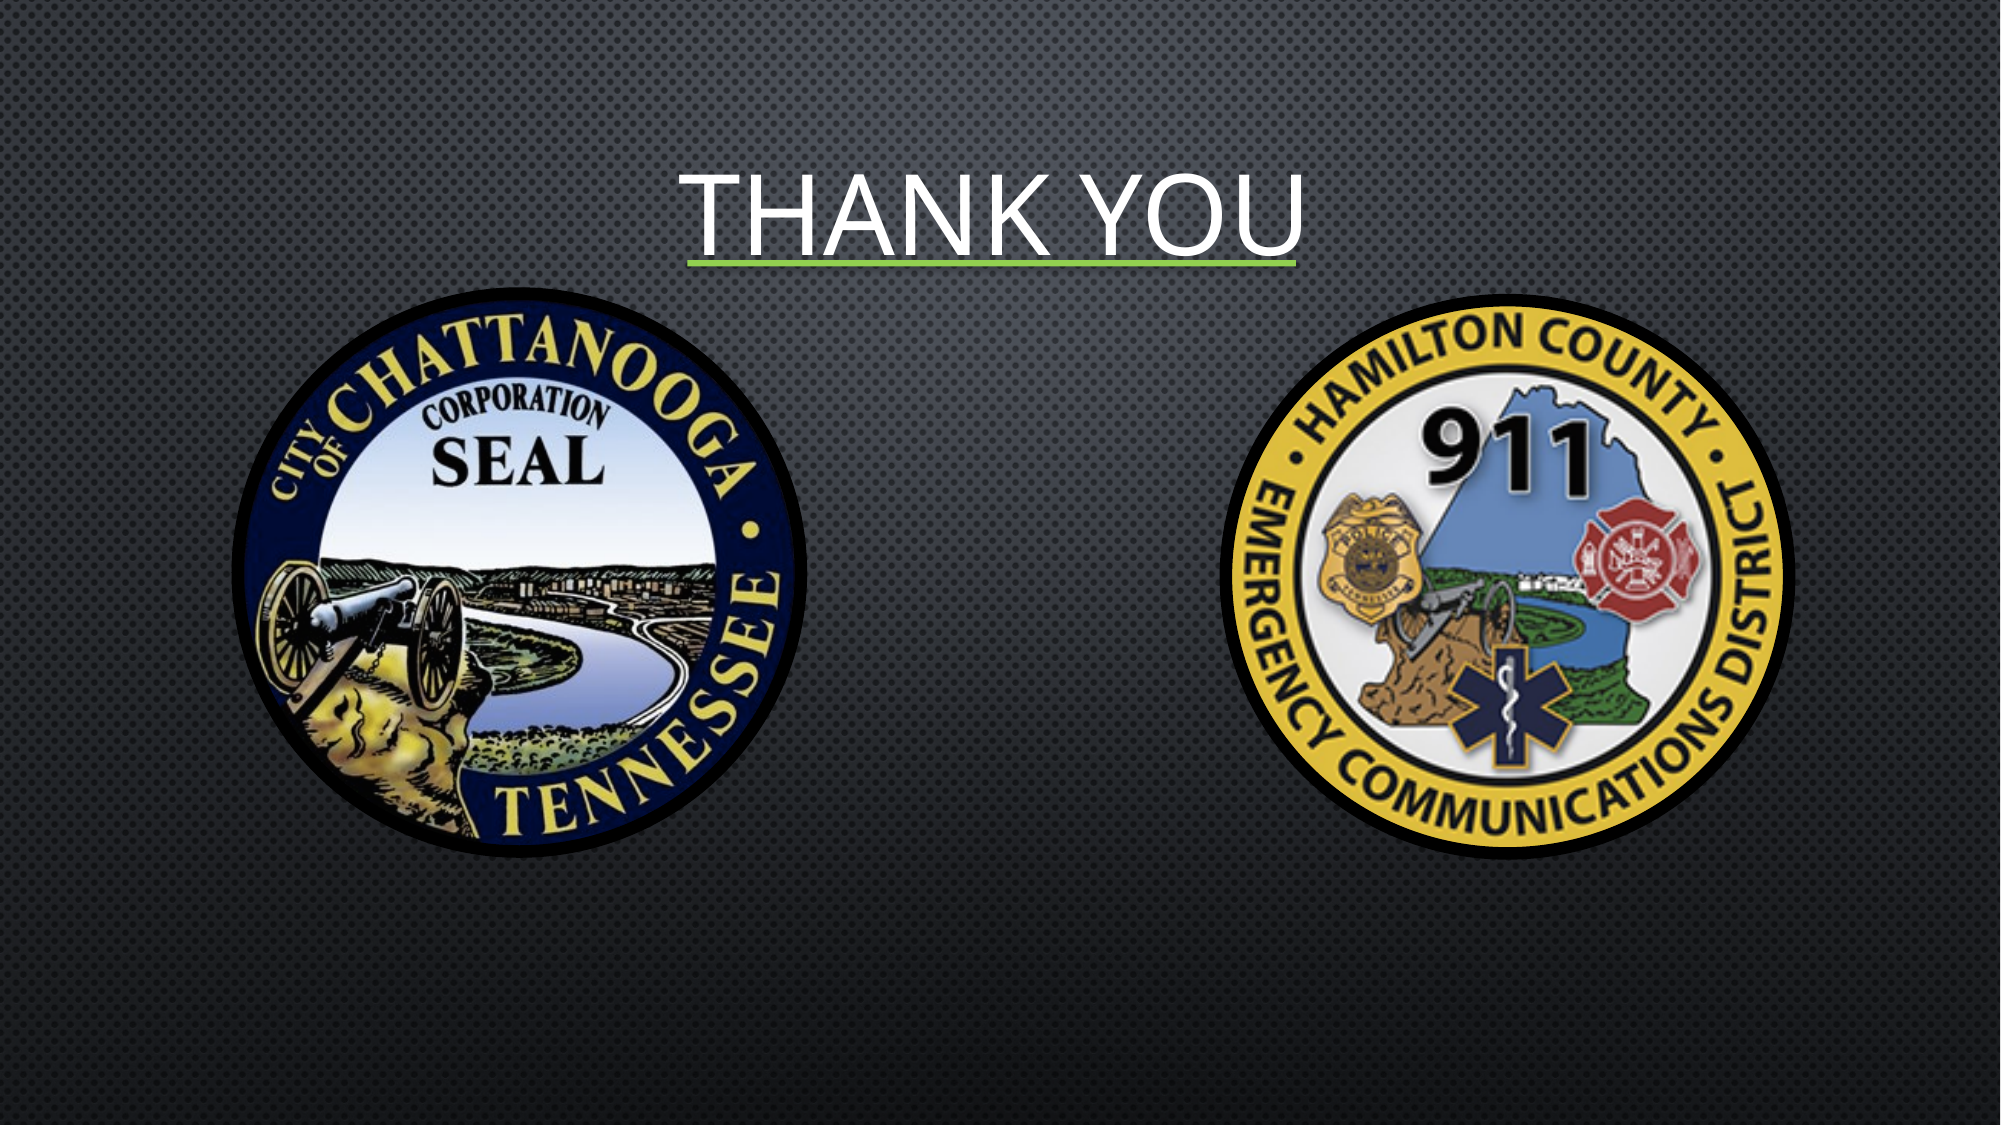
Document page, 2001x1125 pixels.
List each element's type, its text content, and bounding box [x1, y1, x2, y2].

picture [0, 0, 2001, 1125]
text_box Thank you [663, 17, 1480, 404]
text_box [687, 260, 1190, 267]
